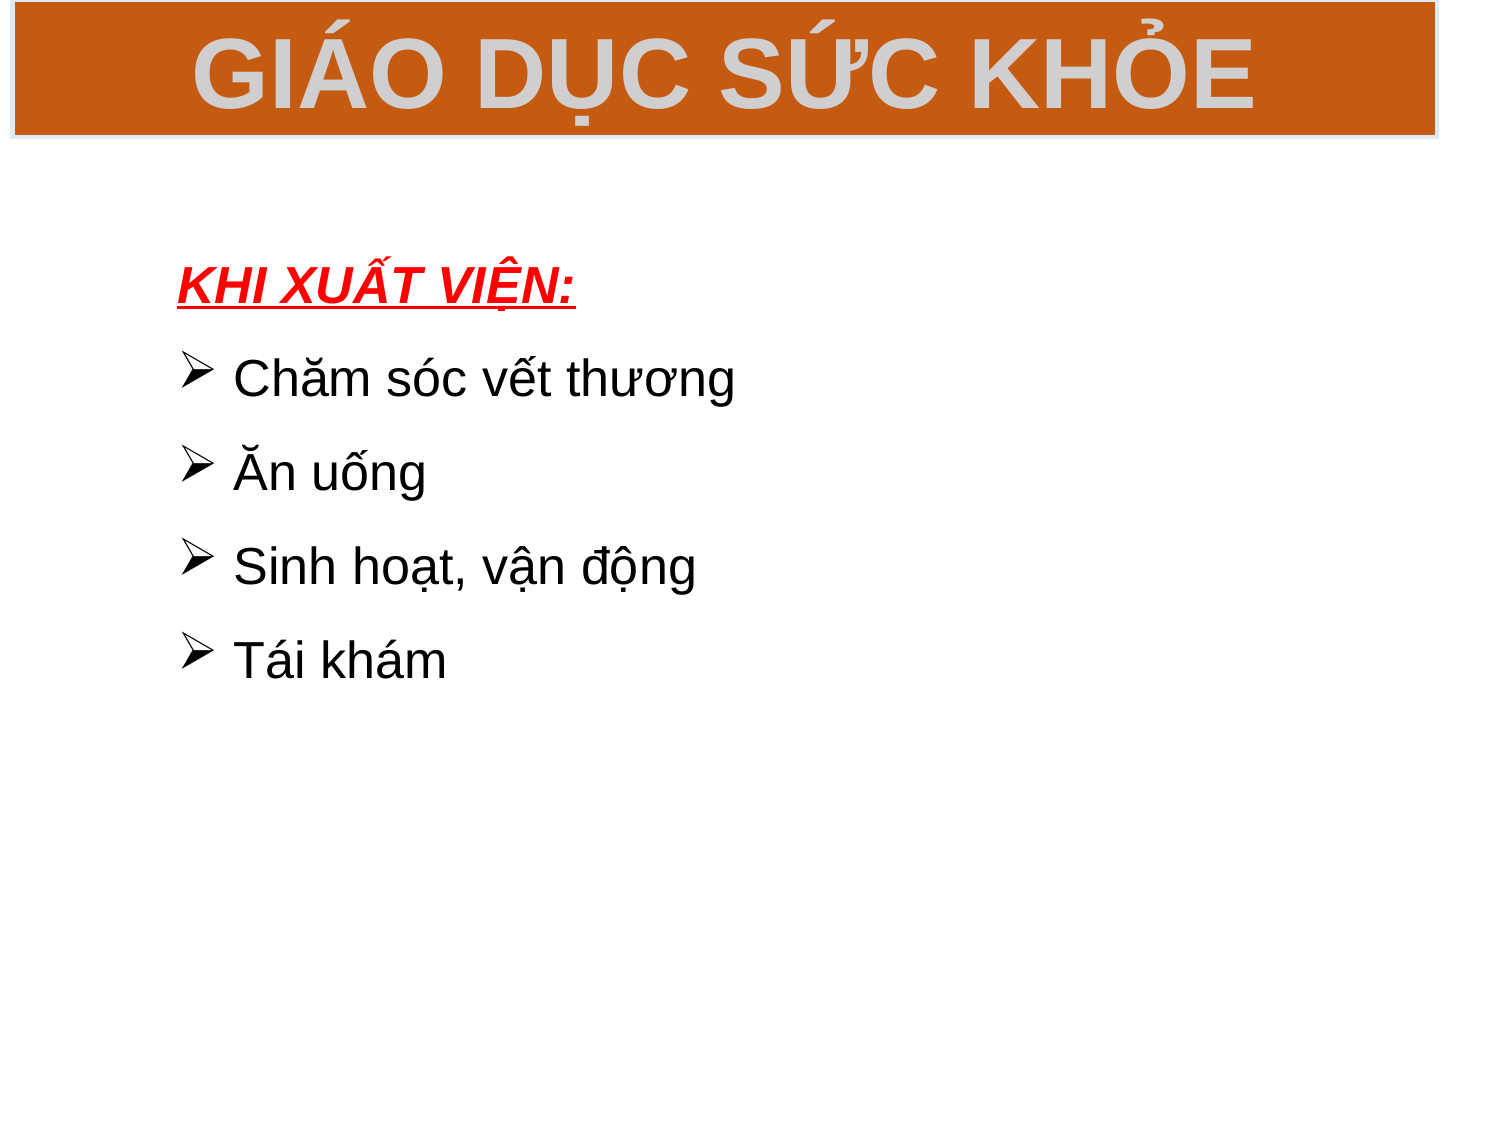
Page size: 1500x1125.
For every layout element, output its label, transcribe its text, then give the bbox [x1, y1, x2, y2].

text_box KHI XUẤT VIỆN: Chăm sóc vết thương Ăn uống Sinh hoạt, vận động Tái khám [162, 212, 863, 696]
text_box Giáo dục sức khỏe [11, 0, 1438, 138]
